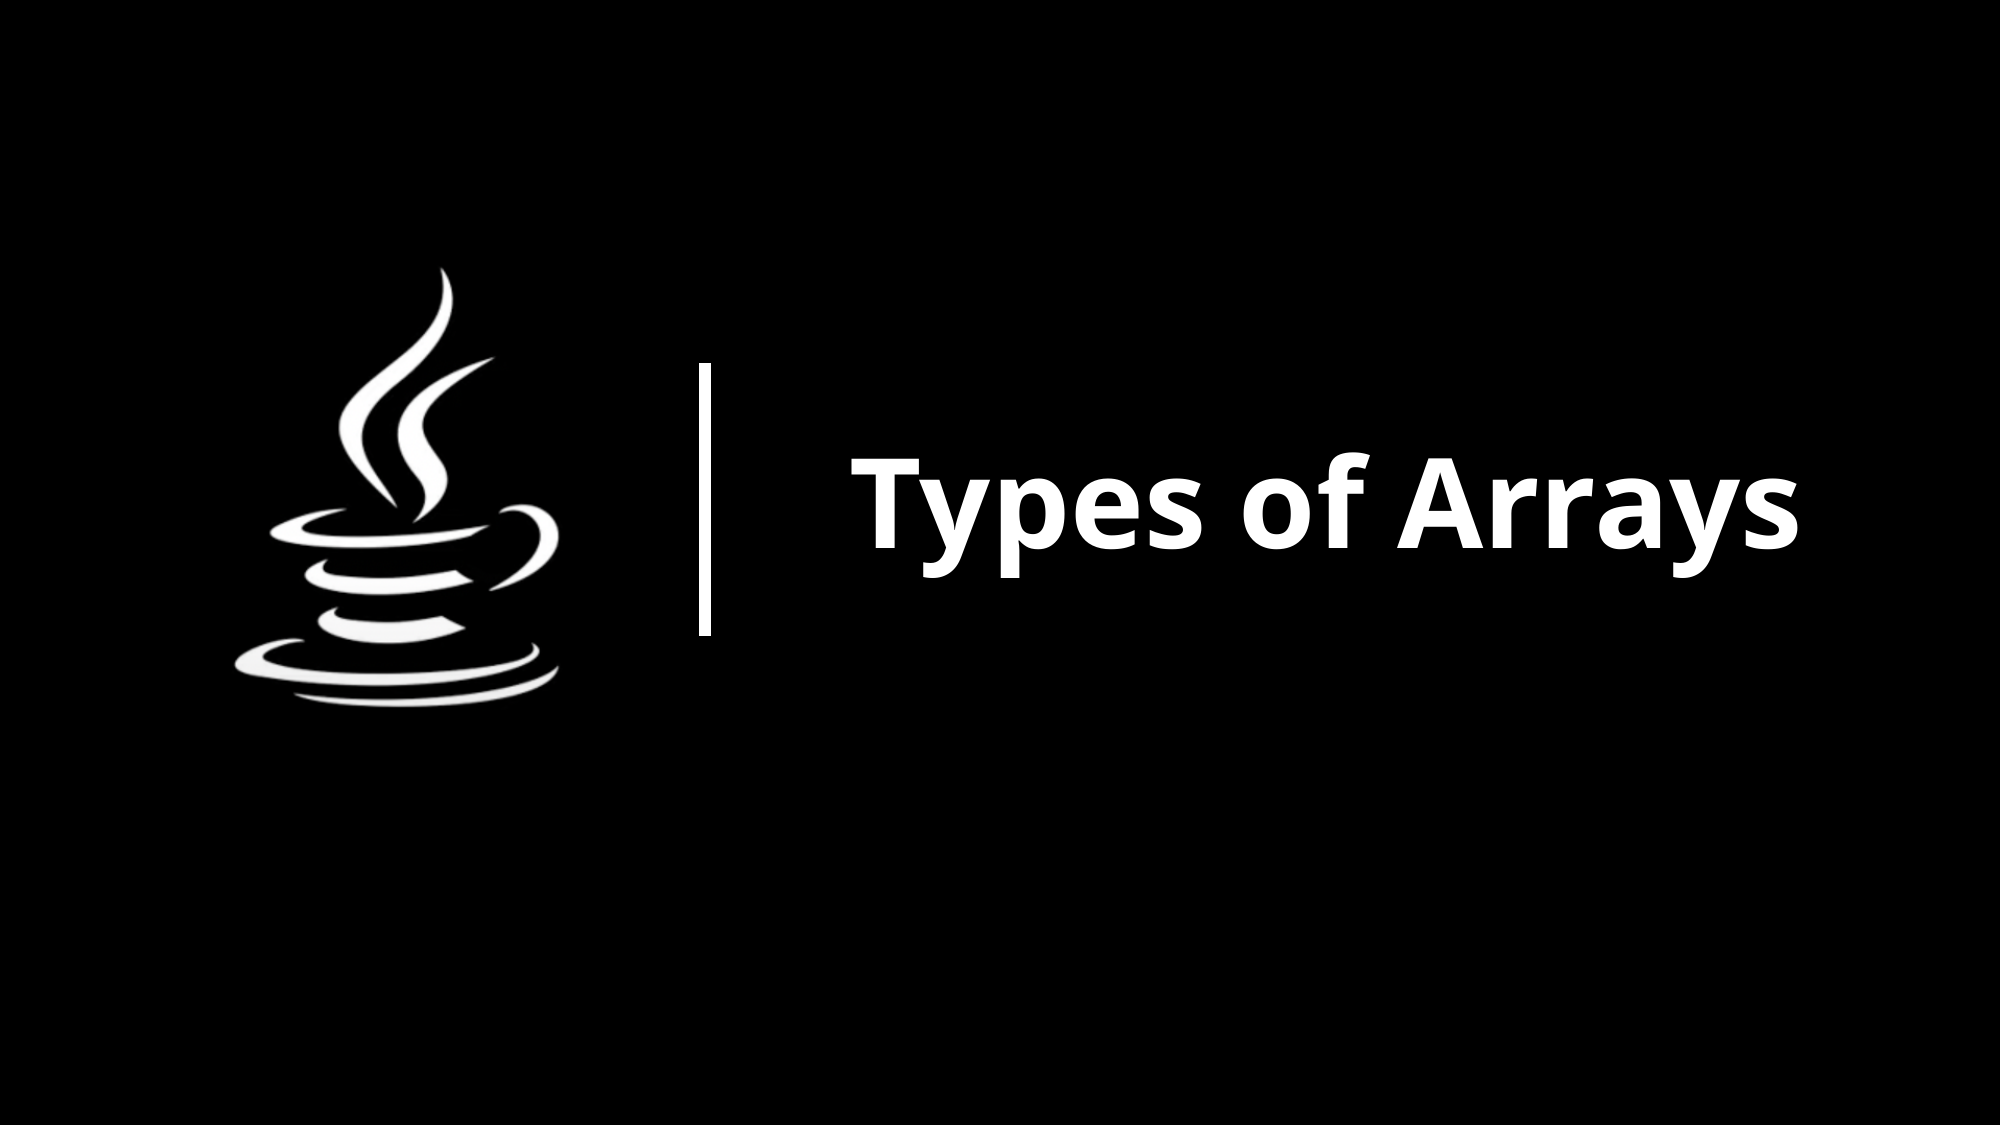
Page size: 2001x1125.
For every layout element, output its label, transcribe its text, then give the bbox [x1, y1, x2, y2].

title Types of Arrays [727, 383, 1927, 583]
picture [187, 263, 615, 735]
text_box [699, 363, 711, 636]
